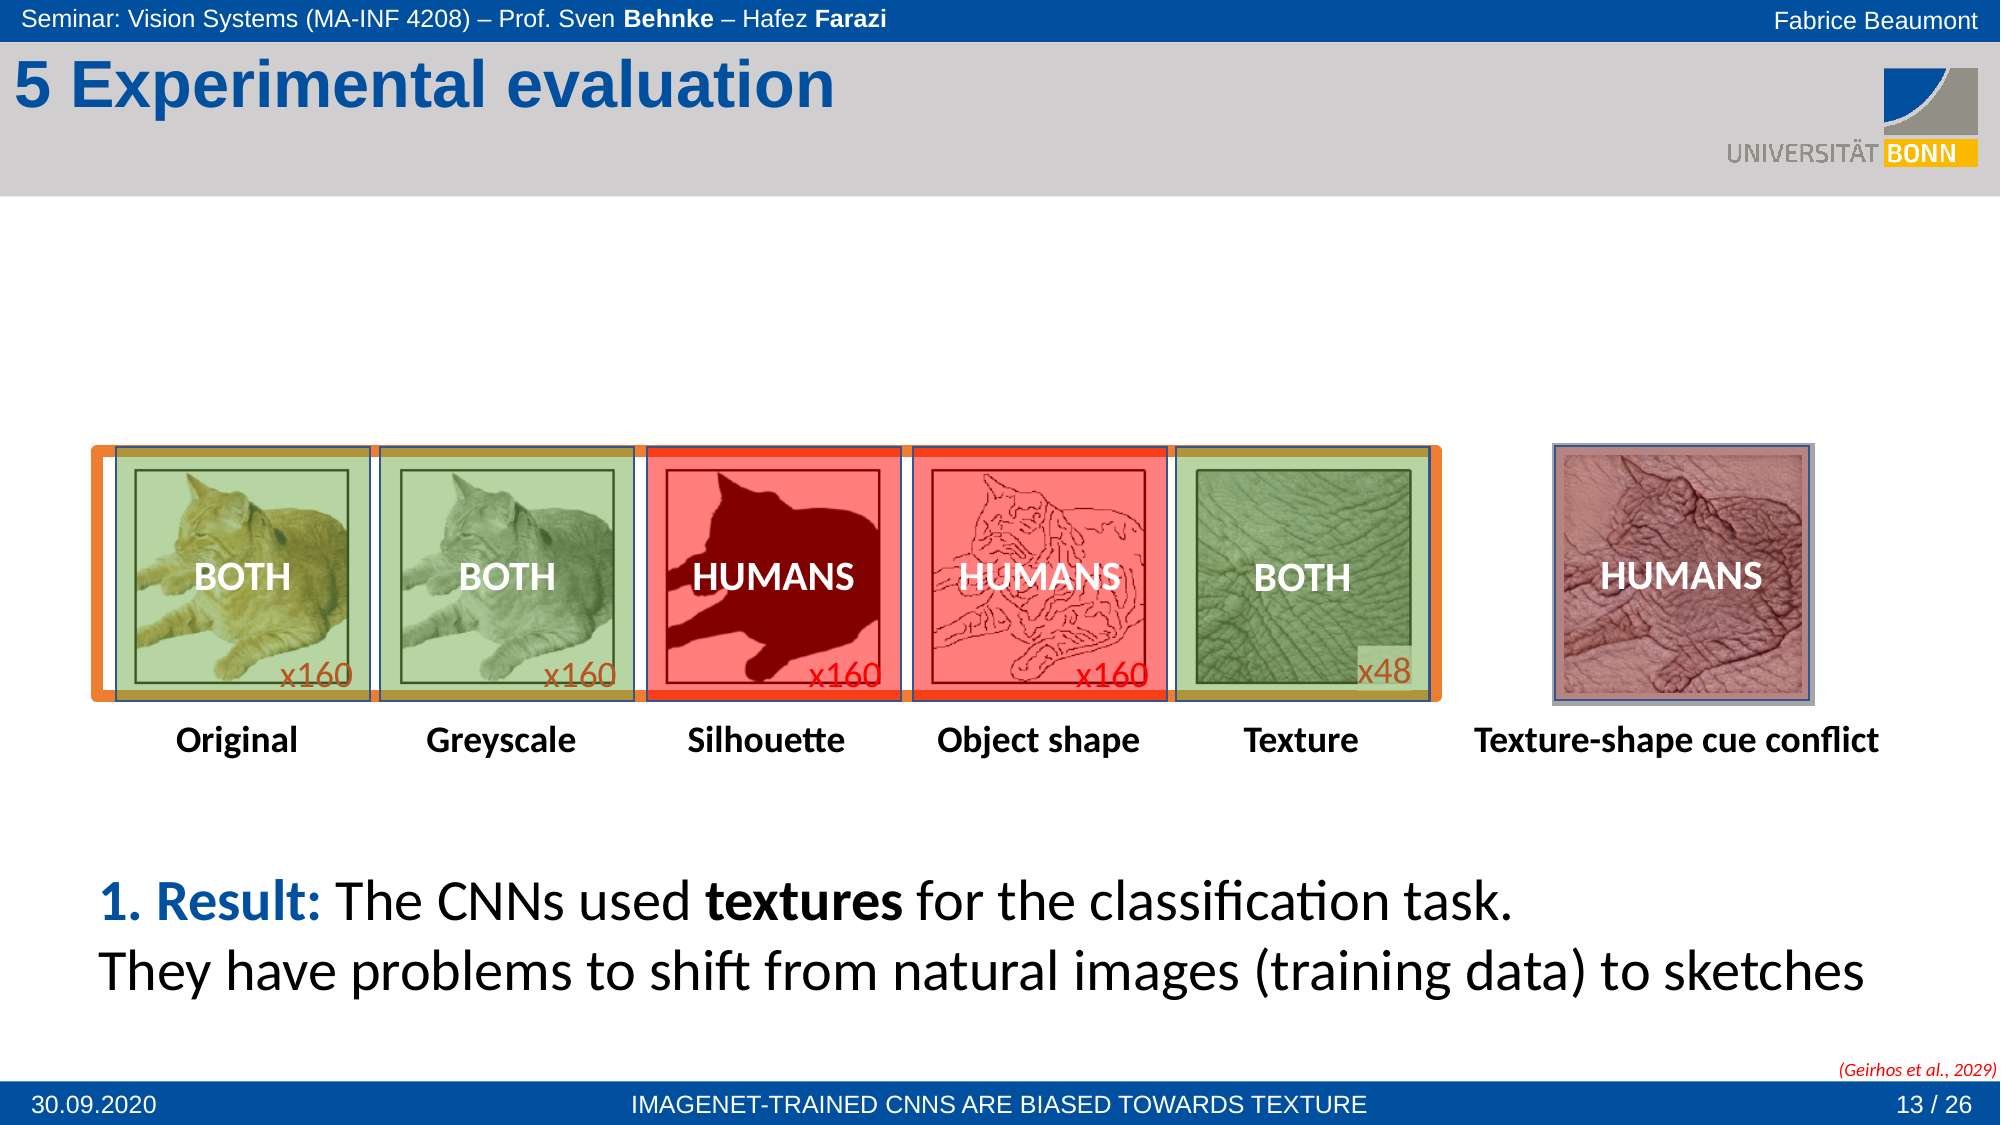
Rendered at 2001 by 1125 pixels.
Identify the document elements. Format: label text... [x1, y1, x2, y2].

text_box 13 / 26 [1850, 1081, 1988, 1125]
text_box 1. Result: The CNNs used textures for the classification task. They have problems to shift from natural images (training data) to sketches [83, 854, 1914, 1010]
text_box HUMANS [1554, 445, 1810, 449]
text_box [103, 449, 1897, 769]
text_box (Geirhos et al., 2029) [1838, 1057, 2000, 1080]
list 5 Experimental evaluation [0, 42, 1725, 122]
picture [1724, 44, 1978, 187]
